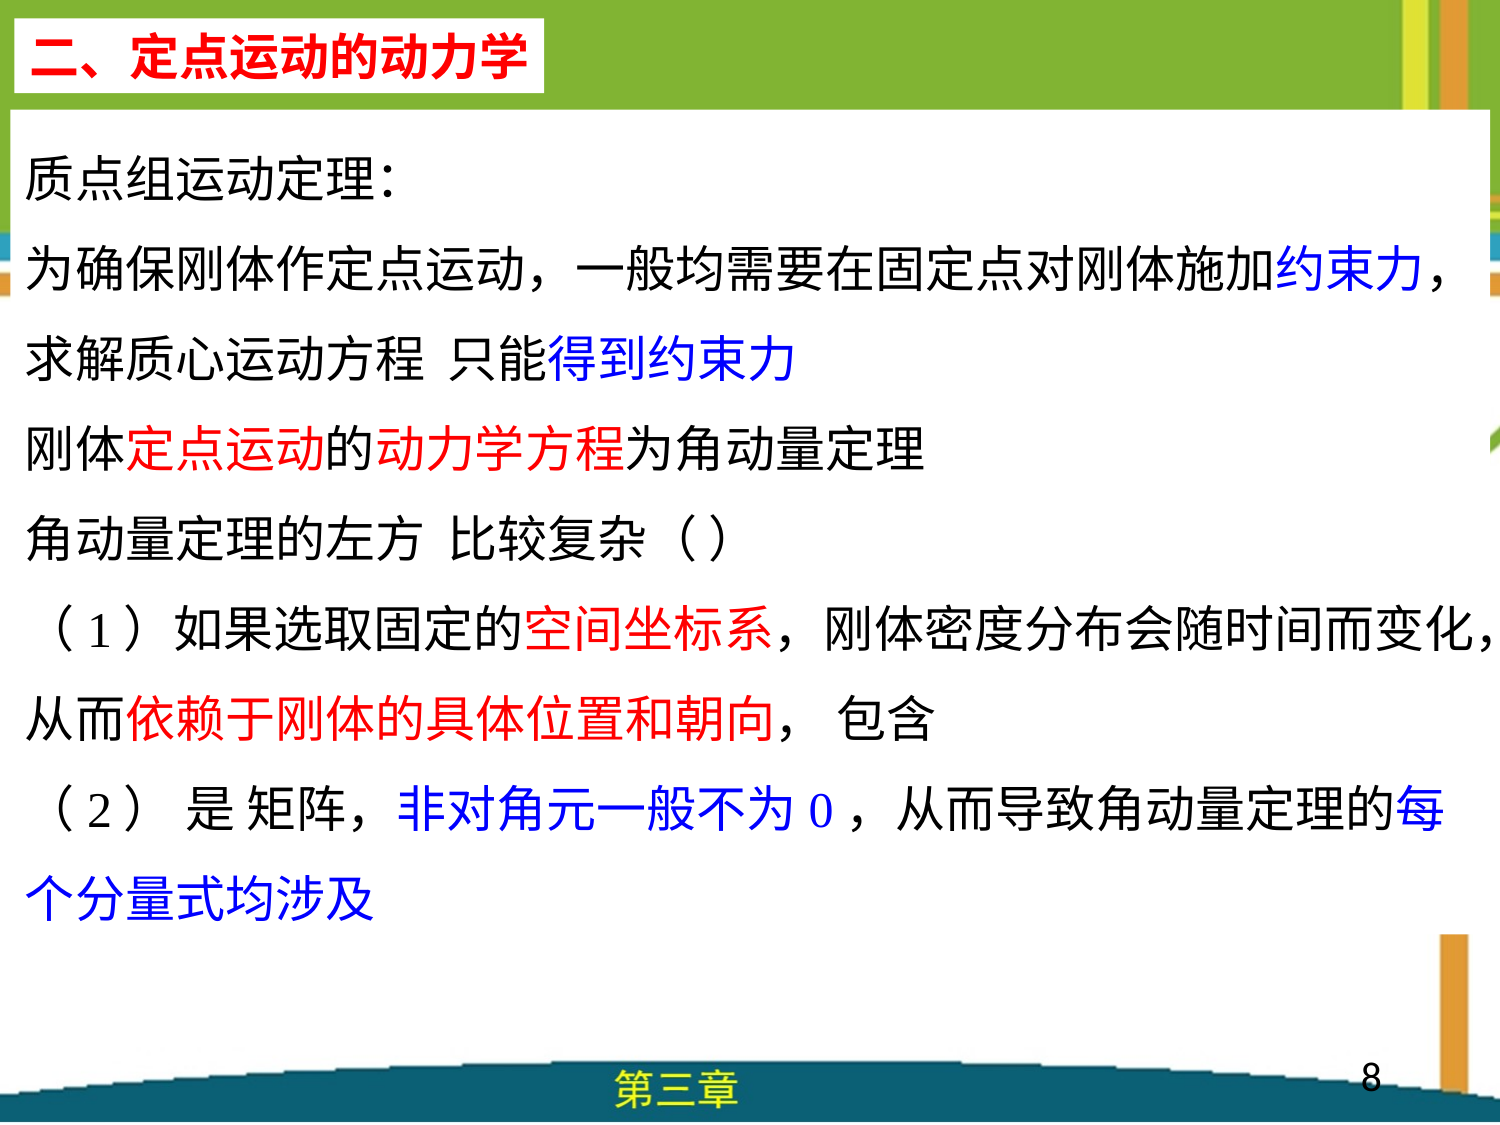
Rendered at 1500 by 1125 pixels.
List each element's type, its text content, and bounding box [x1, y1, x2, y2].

text_box 二、定点运动的动力学 [14, 18, 545, 94]
picture [0, 0, 1500, 1125]
slide_number 8 [1059, 1042, 1397, 1103]
